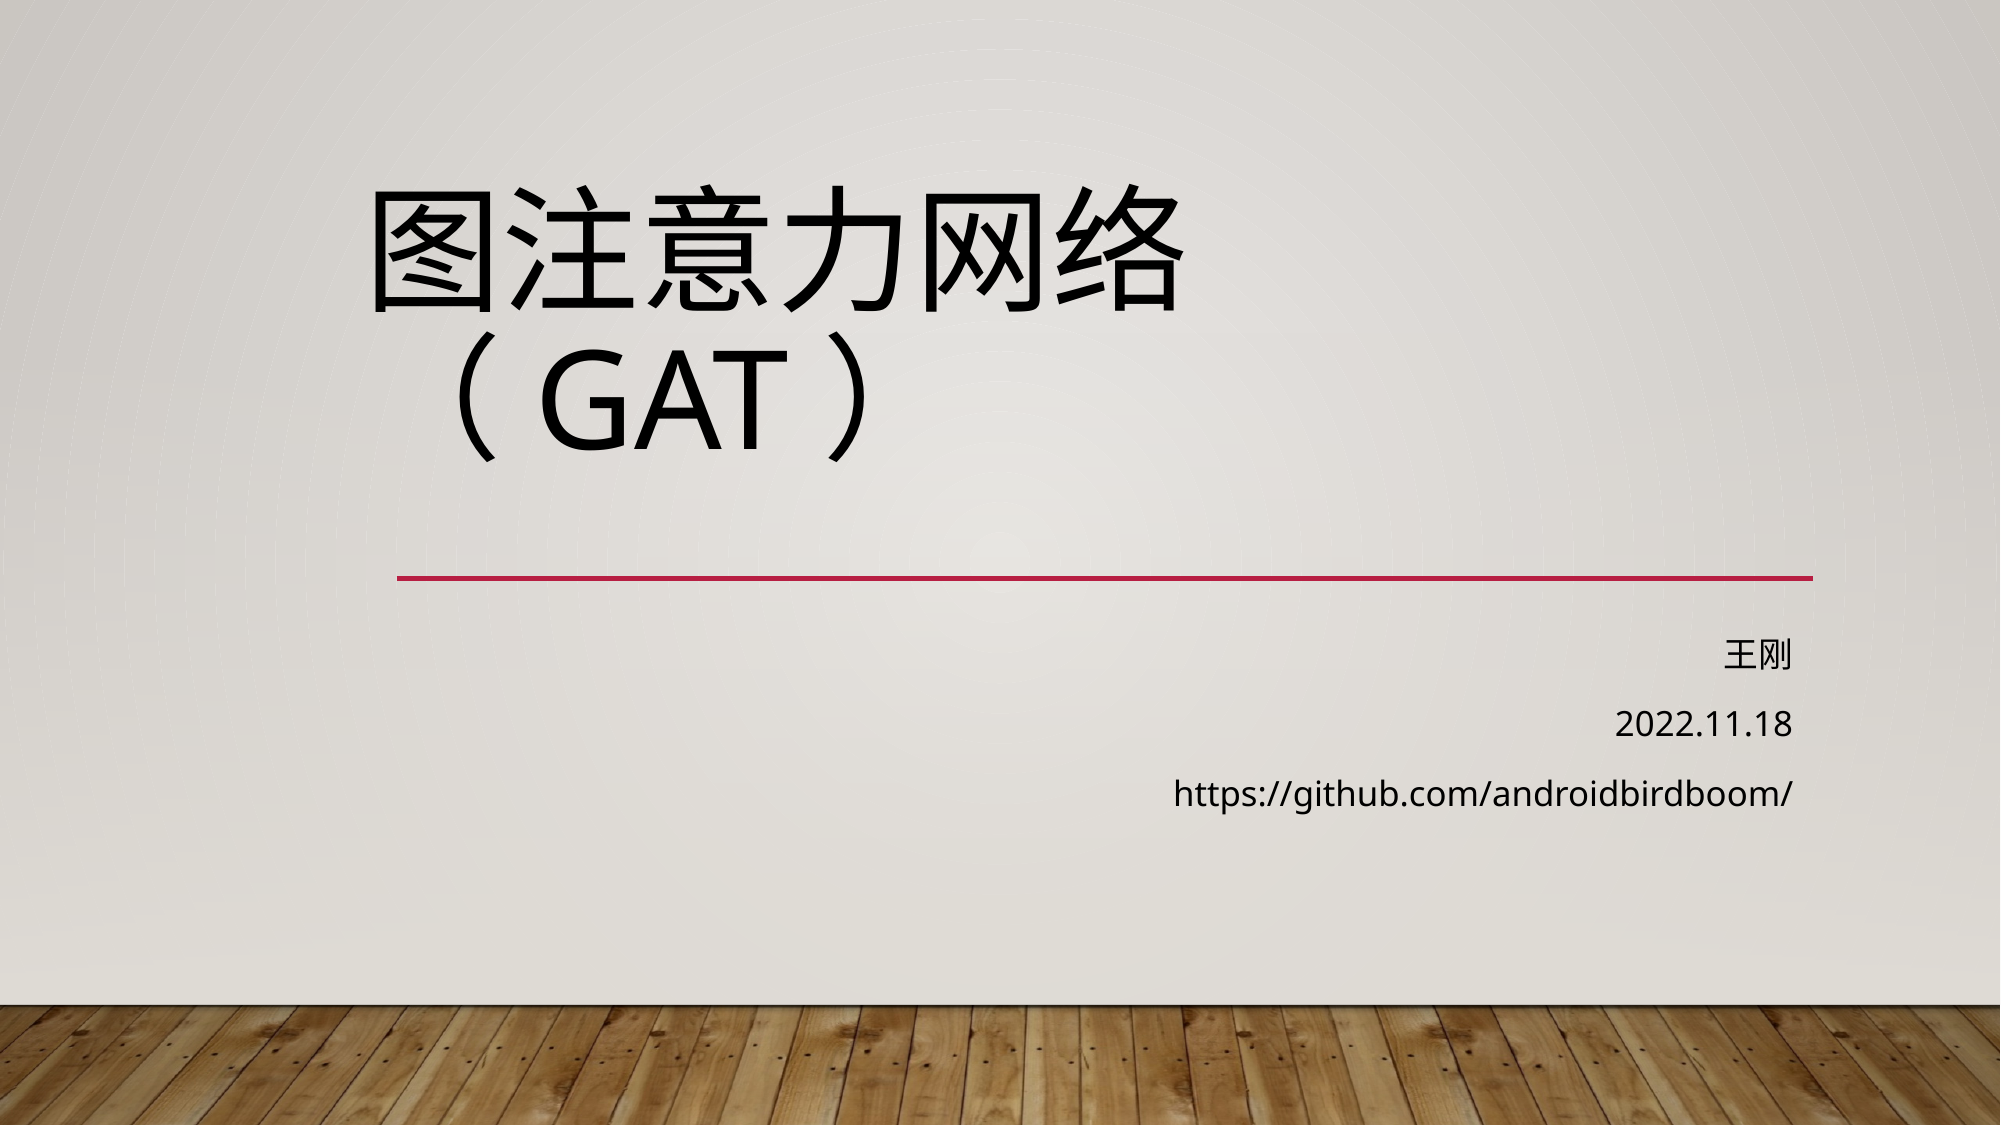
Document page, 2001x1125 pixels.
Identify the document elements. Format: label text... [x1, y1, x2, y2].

subtitle 王刚 2022.11.18 https://github.com/androidbirdboom/ [391, 609, 1809, 831]
title 图注意力网络（GAT） [349, 62, 1767, 480]
picture [0, 1005, 2000, 1125]
